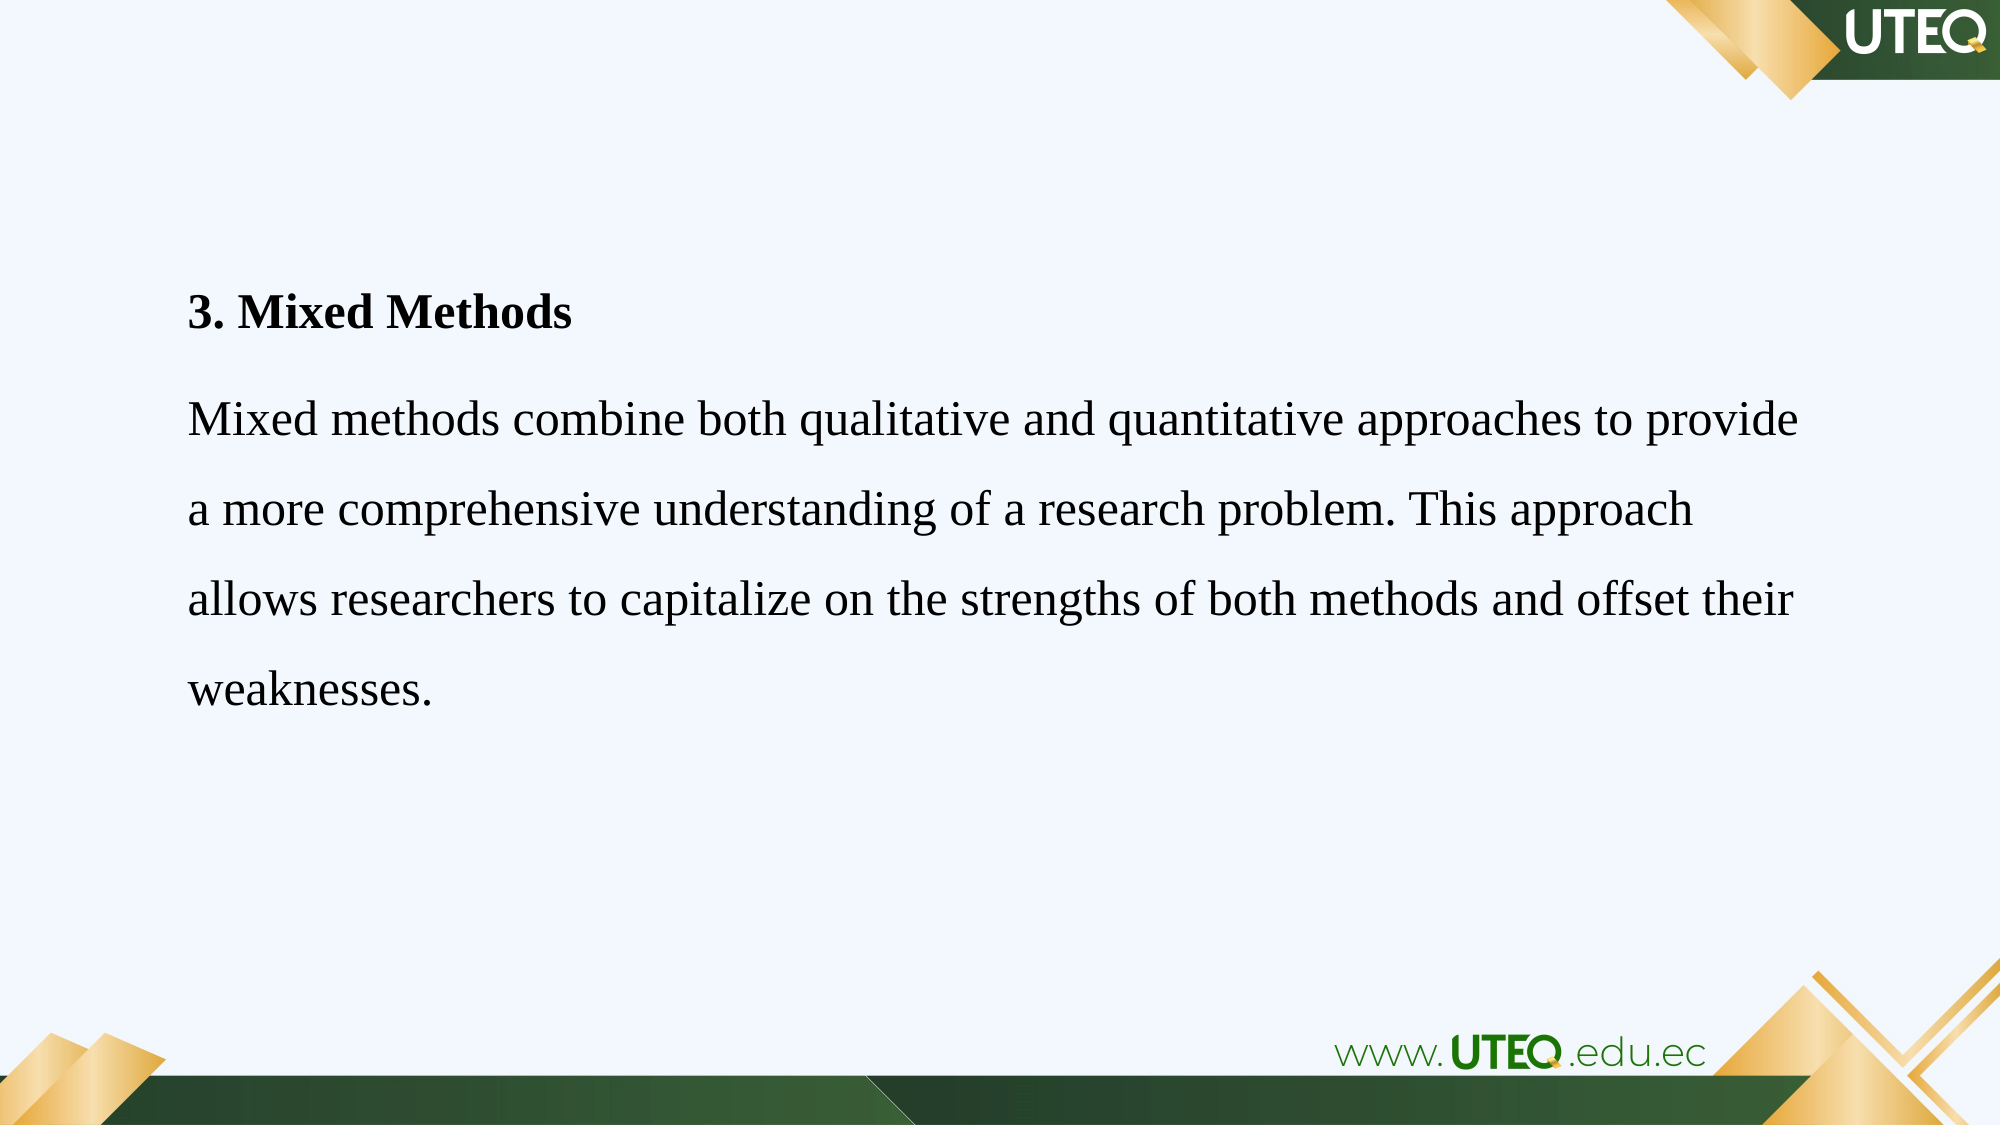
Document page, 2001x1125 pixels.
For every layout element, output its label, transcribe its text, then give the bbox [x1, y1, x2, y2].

text_box 3. Mixed Methods Mixed methods combine both qualitative and quantitative approaches to provide a more comprehensive understanding of a research problem. This approach allows researchers to capitalize on the strengths of both methods and offset their weaknesses. [172, 241, 1828, 723]
picture [0, 0, 2000, 1125]
